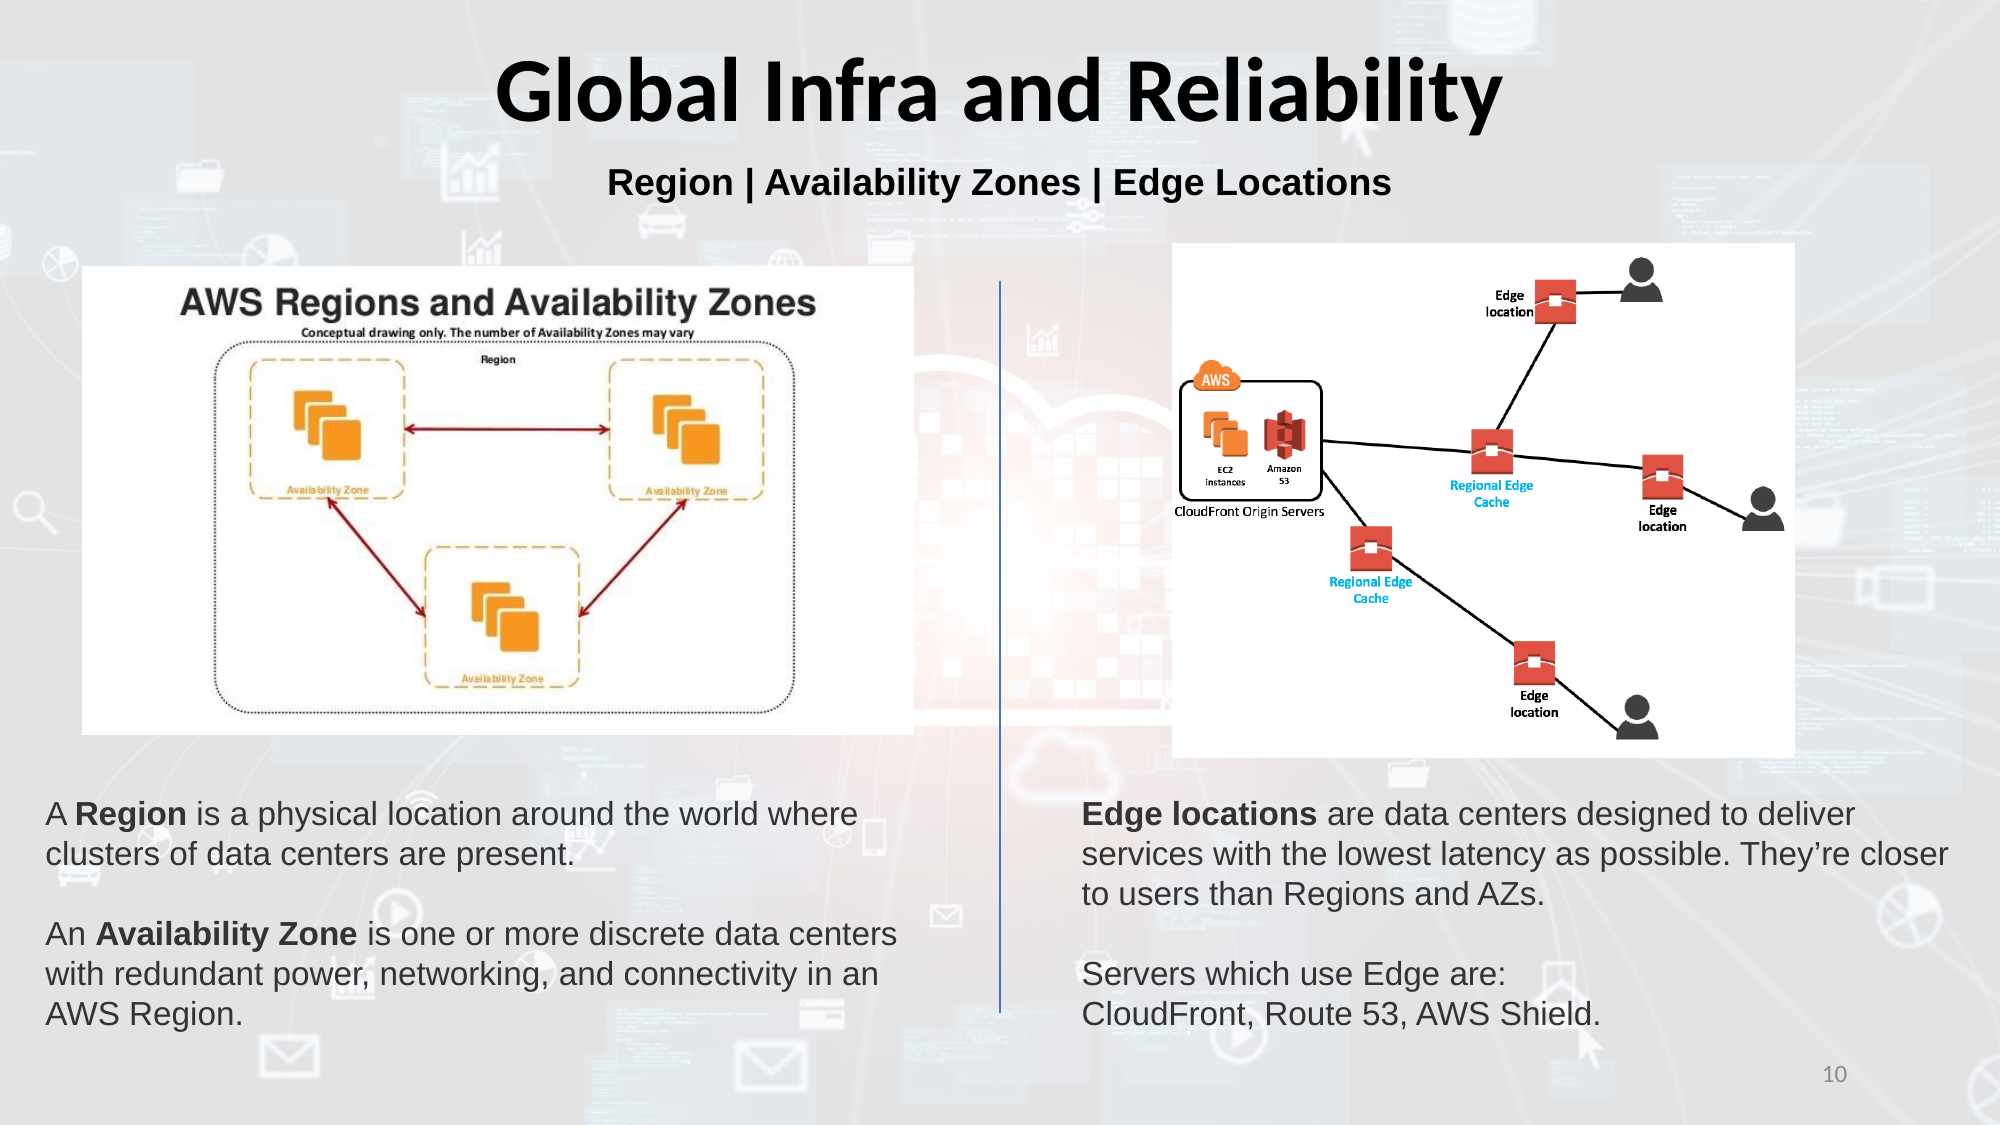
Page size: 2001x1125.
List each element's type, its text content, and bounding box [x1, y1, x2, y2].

picture [82, 266, 914, 735]
text_box Global Infra and Reliability [304, 22, 1696, 147]
picture [1172, 243, 1795, 758]
slide_number 10 [1412, 1042, 1863, 1103]
text_box Edge locations are data centers designed to deliver services with the lowest latency as possible. They’re closer to users than Regions and AZs. Servers which use Edge are: CloudFront, Route 53, AWS Shield. [1066, 784, 1970, 1040]
text_box Region | Availability Zones | Edge Locations [363, 150, 1637, 210]
text_box A Region is a physical location around the world where clusters of data centers are present. An Availability Zone is one or more discrete data centers with redundant power, networking, and connectivity in an AWS Region. [30, 784, 933, 1040]
